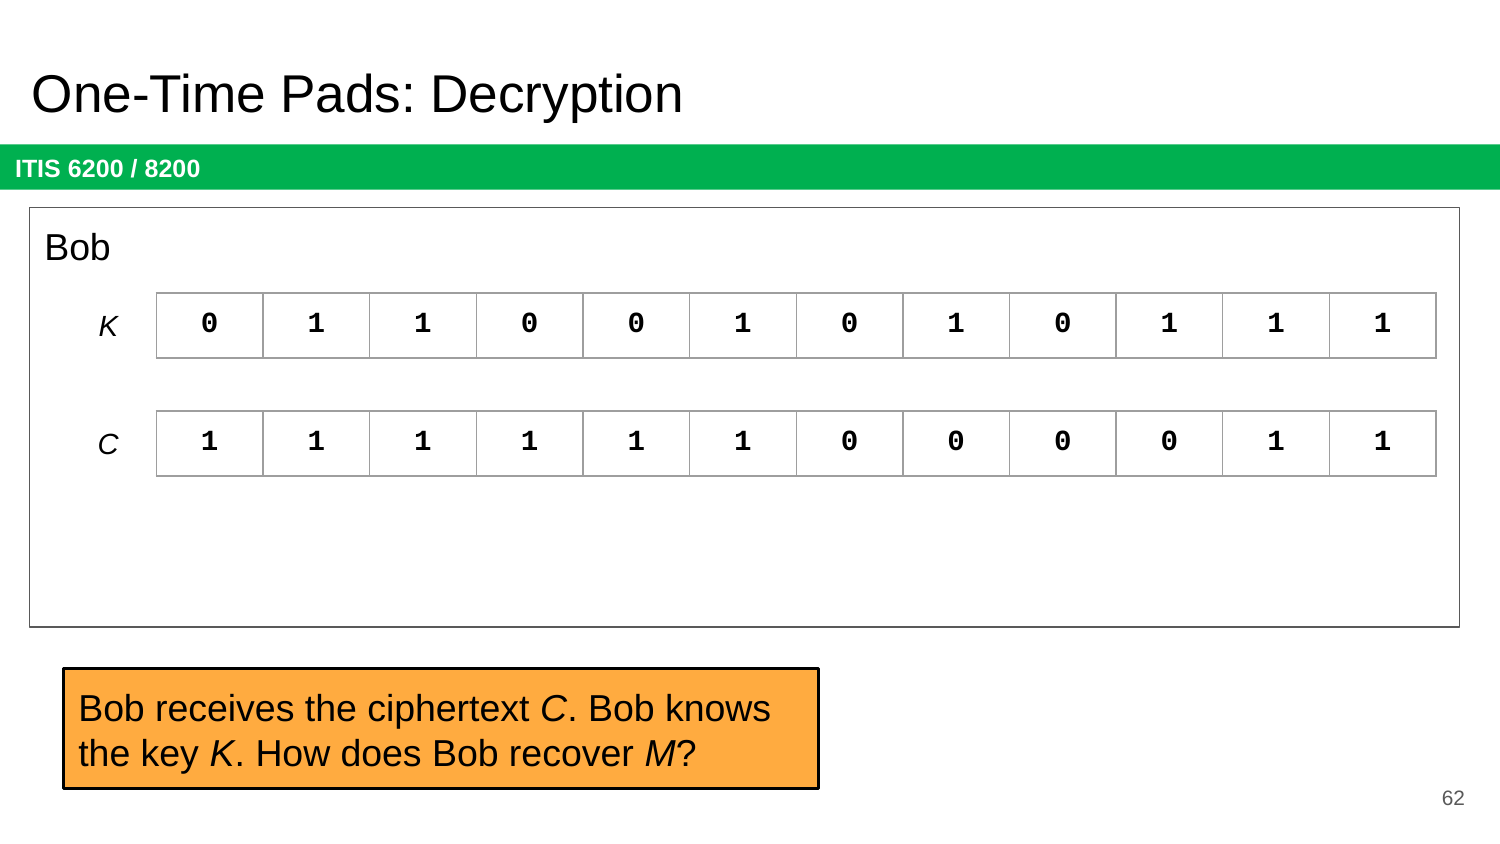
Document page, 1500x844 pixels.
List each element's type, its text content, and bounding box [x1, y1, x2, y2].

table_header 1 [370, 412, 476, 475]
table_header 0 [157, 294, 262, 357]
table_header 0 [797, 294, 902, 357]
table_header 1 [264, 294, 369, 357]
table_header 0 [797, 412, 902, 475]
slide_number 62 [1389, 764, 1480, 830]
table_header 1 [1330, 294, 1435, 357]
text_box [29, 207, 1460, 628]
table_header 0 [1117, 412, 1222, 475]
table_header 1 [370, 294, 476, 357]
table_header 0 [1010, 294, 1115, 357]
table_header 0 [584, 294, 689, 357]
text_box Bob receives the ciphertext C. Bob knows the key K. How does Bob recover M? [63, 668, 819, 789]
table_header 1 [1330, 412, 1435, 475]
text_box C [63, 410, 154, 476]
table_header 0 [904, 412, 1009, 475]
table_header 1 [1117, 294, 1222, 357]
table_header 1 [1223, 412, 1329, 475]
text_box Bob [29, 207, 155, 283]
table_header 1 [157, 412, 262, 475]
table_header 1 [477, 412, 582, 475]
table_header 1 [1223, 294, 1329, 357]
text_box K [63, 292, 154, 358]
table_header 1 [690, 294, 796, 357]
table_header 1 [584, 412, 689, 475]
table_header 0 [1010, 412, 1115, 475]
table_header 0 [477, 294, 582, 357]
title One-Time Pads: Decryption [16, 44, 1415, 139]
table_header 1 [904, 294, 1009, 357]
table_header 1 [690, 412, 796, 475]
table_header 1 [264, 412, 369, 475]
